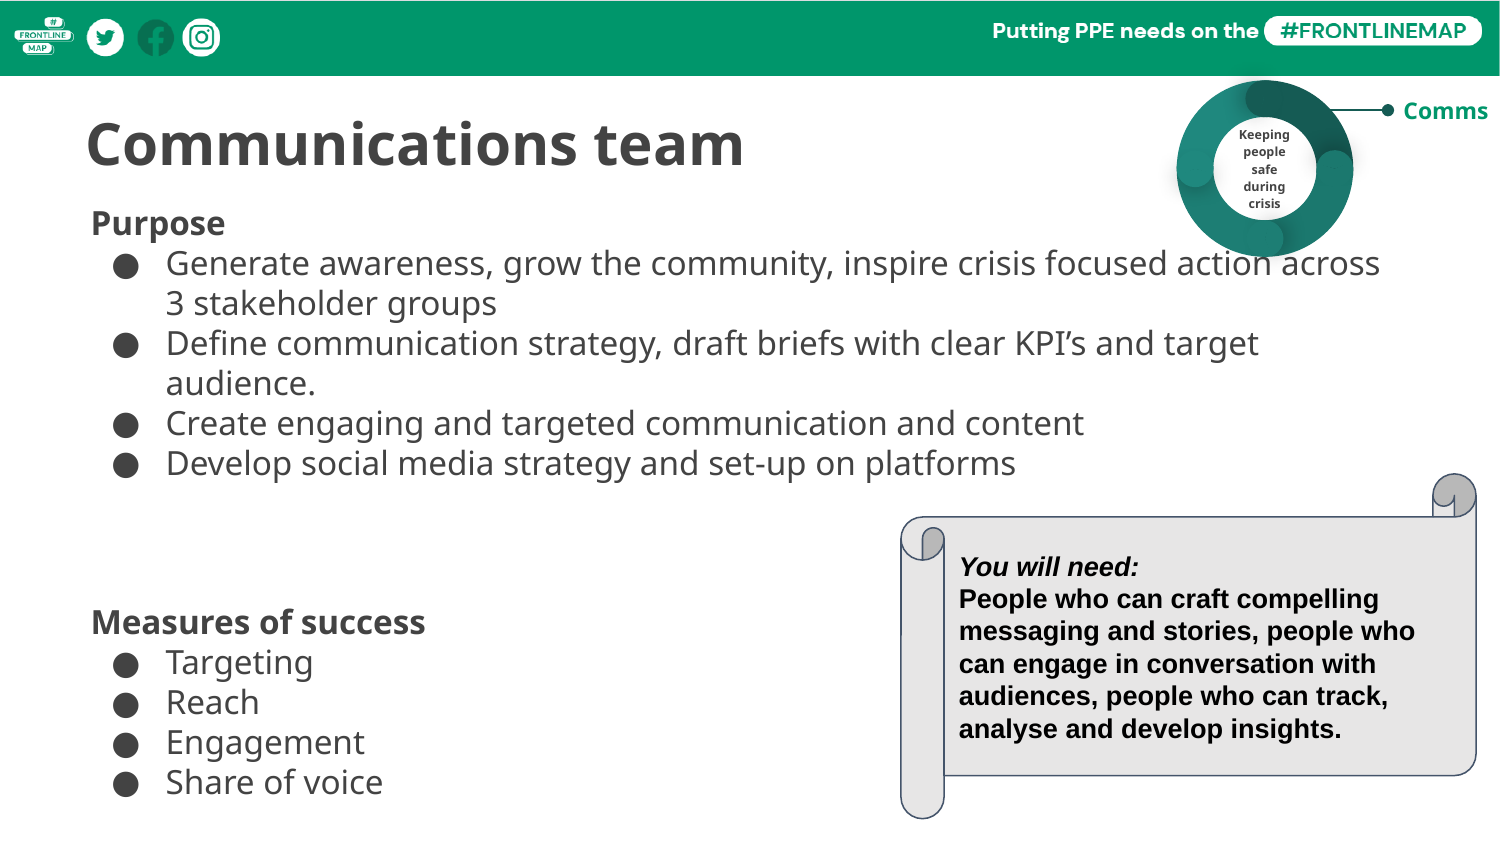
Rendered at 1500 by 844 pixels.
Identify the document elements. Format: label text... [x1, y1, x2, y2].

text_box You will need: People who can craft compelling messaging and stories, people who can engage in conversation with audiences, people who can track, analyse and develop insights. [900, 473, 1477, 819]
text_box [1305, 68, 1500, 152]
text_box Communications team [70, 99, 1139, 215]
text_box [1144, 47, 1386, 290]
list Purpose Generate awareness, grow the community, inspire crisis focused action across 3 stakeholder groups Define communication strategy, draft briefs with clear KPI’s and target audience. Create engaging and targeted communication and content Develop social media strategy and set-up on platforms Measures of success Targeting Reach Engagement Share of voice [75, 196, 1425, 807]
picture [0, 0, 1500, 76]
